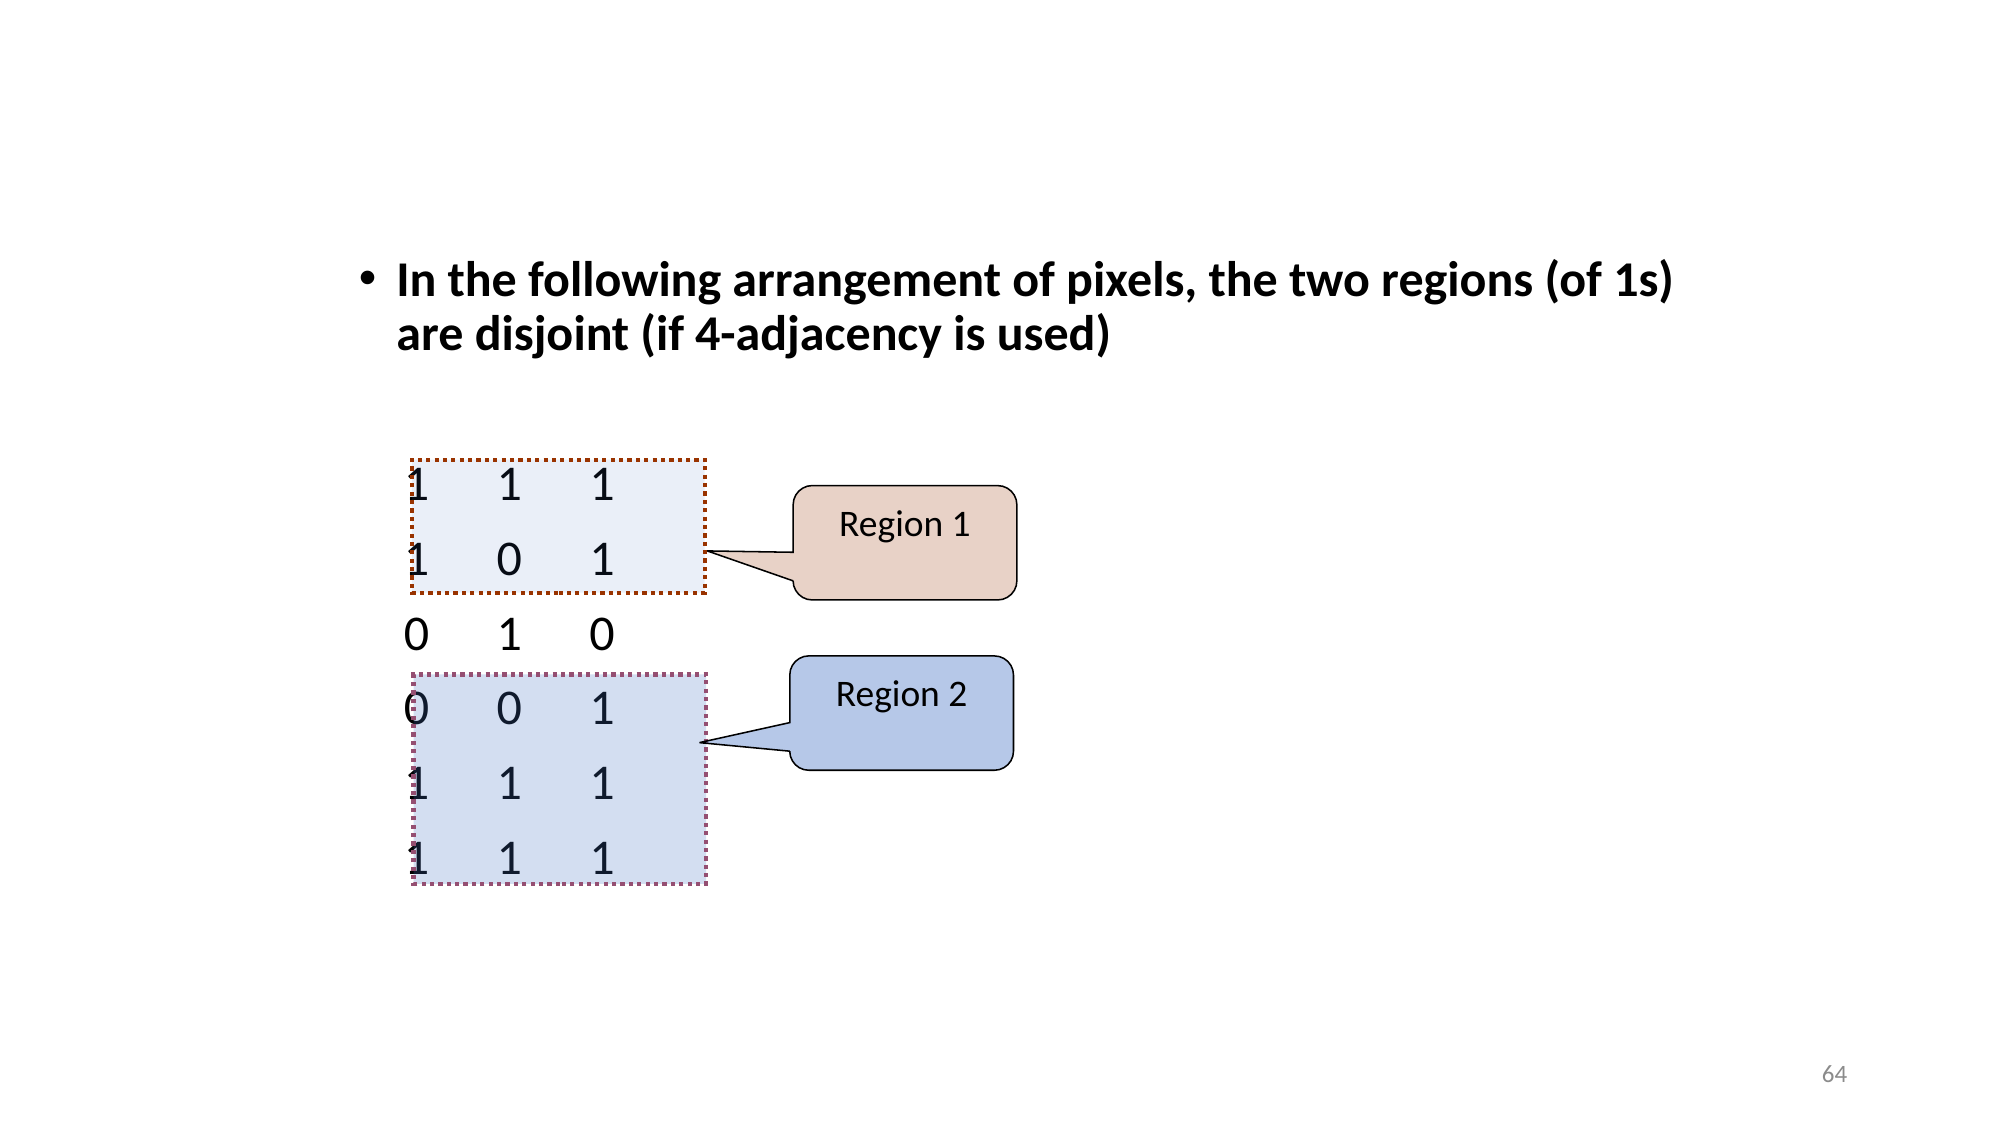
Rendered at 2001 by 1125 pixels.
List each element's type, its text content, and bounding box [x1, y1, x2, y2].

text_box Region 2 [699, 655, 1014, 771]
text_box Region 1 [707, 485, 1017, 600]
list In the following arrangement of pixels, the two regions (of 1s) are disjoint (if 4-adjacency is used) 1 1 1 1 0 1 0 1 0 0 0 1 1 1 1 1 1 1 [343, 246, 1745, 985]
text_box [411, 459, 705, 593]
slide_number 64 [1412, 1042, 1863, 1103]
text_box [413, 674, 707, 884]
